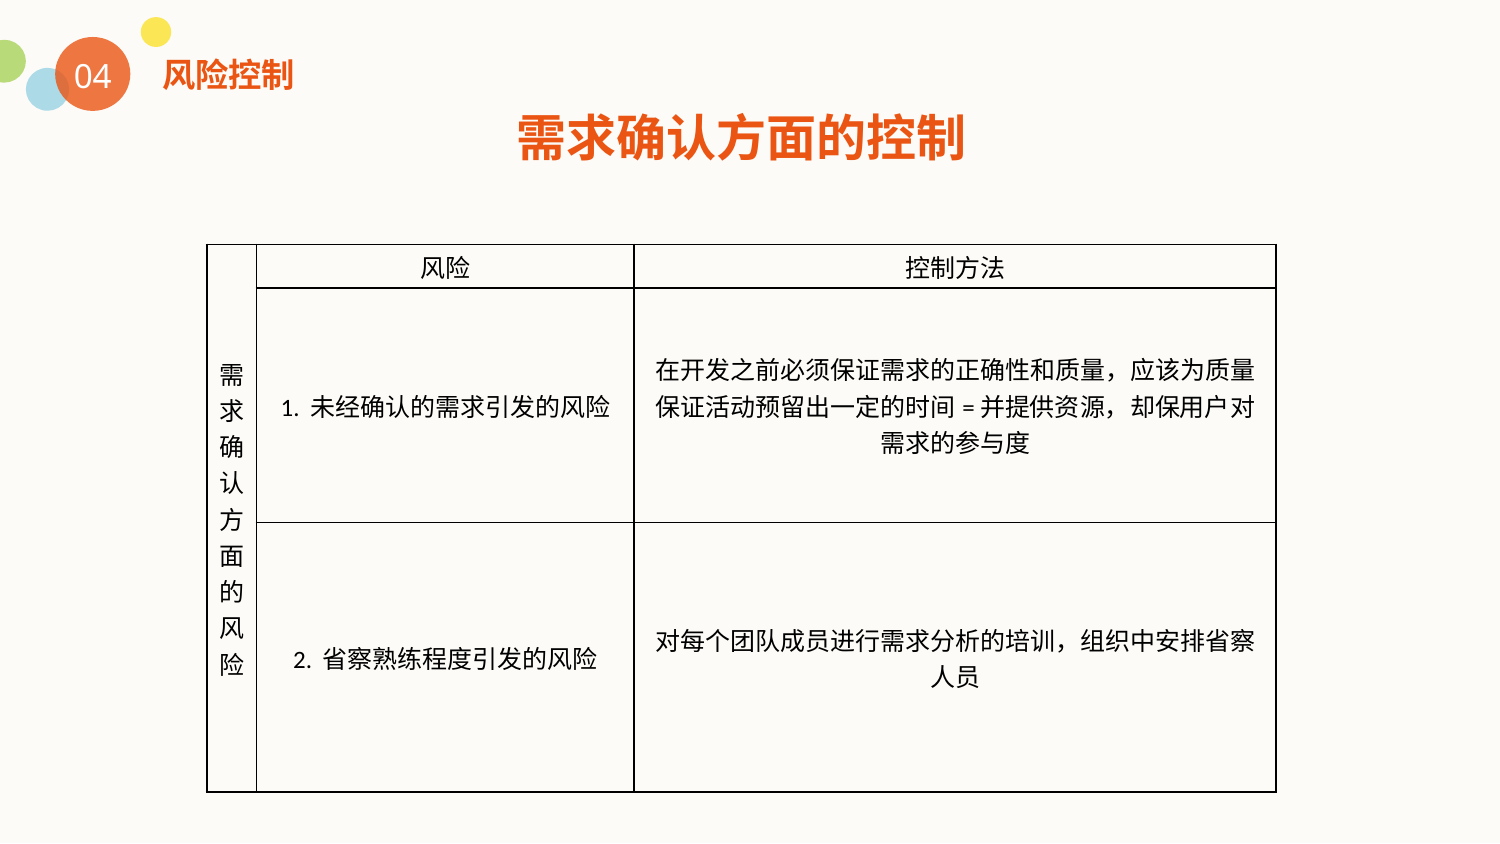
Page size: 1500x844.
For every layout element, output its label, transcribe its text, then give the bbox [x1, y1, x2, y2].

text_box [25, 67, 66, 111]
text_box 04 [55, 55, 131, 96]
text_box [60, 36, 126, 55]
table_header 需求确认方面的风险 [208, 245, 256, 791]
text_box 风险控制 [162, 53, 417, 94]
text_box [140, 17, 172, 48]
table_cell 2. 省察熟练程度引发的风险 [257, 523, 633, 791]
text_box [0, 39, 26, 83]
table_cell 1. 未经确认的需求引发的风险 [257, 289, 633, 522]
table_header 风险 [257, 245, 633, 287]
table_header 控制方法 [635, 245, 1275, 287]
text_box [62, 96, 123, 111]
text_box 需求确认方面的控制 [501, 99, 1250, 175]
table_cell 对每个团队成员进行需求分析的培训，组织中安排省察人员 [635, 523, 1275, 791]
table_cell 在开发之前必须保证需求的正确性和质量，应该为质量保证活动预留出一定的时间=并提供资源，却保用户对需求的参与度 [635, 289, 1275, 522]
